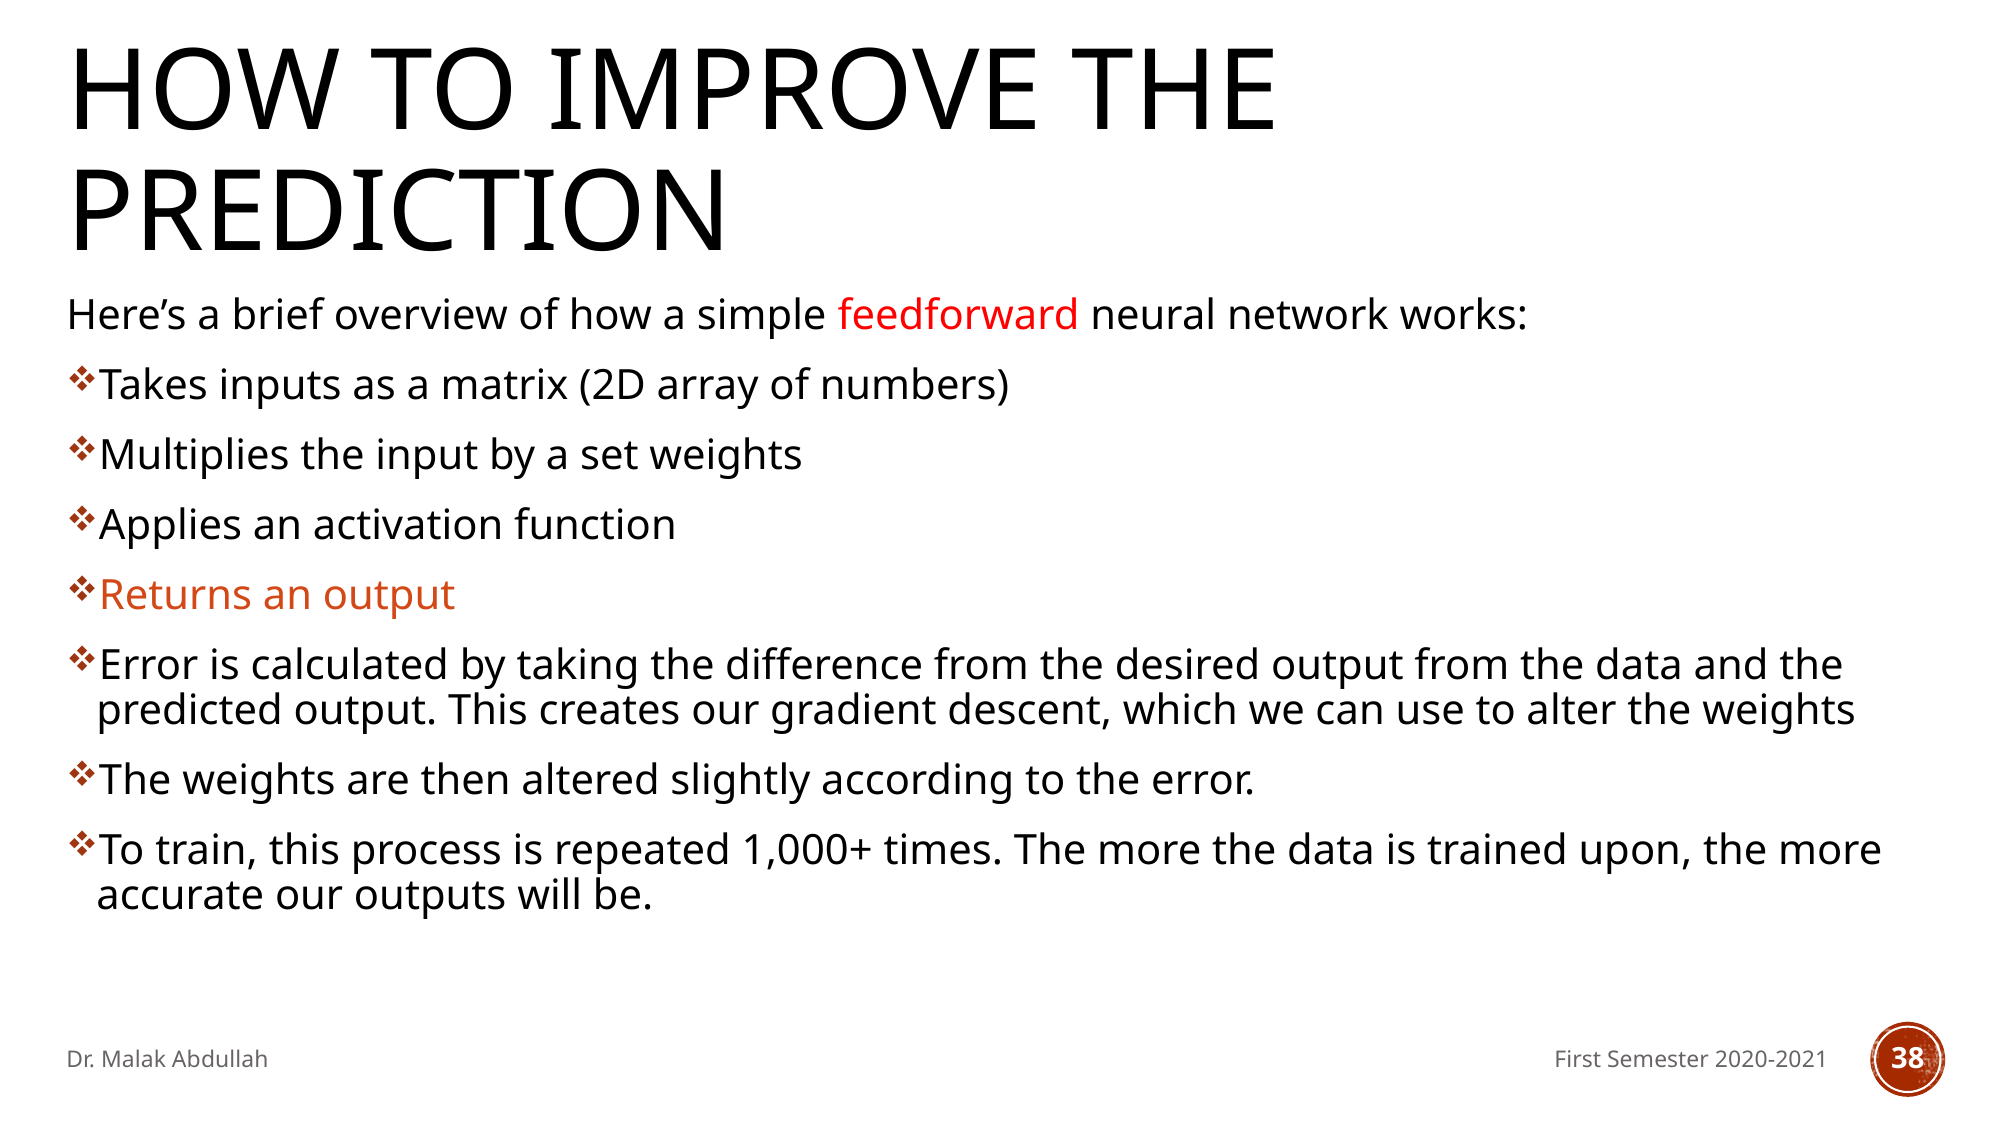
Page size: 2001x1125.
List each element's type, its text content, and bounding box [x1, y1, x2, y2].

list Here’s a brief overview of how a simple feedforward neural network works: Takes inputs as a matrix (2D array of numbers) Multiplies the input by a set weights Applies an activation function Returns an output Error is calculated by taking the difference from the desired output from the data and the predicted output. This creates our gradient descent, which we can use to alter the weights The weights are then altered slightly according to the error. To train, this process is repeated 1,000+ times. The more the data is trained upon, the more accurate our outputs will be. [51, 285, 1920, 1013]
slide_number First Semester 2020-2021 [1306, 1028, 1844, 1089]
title How to improve the prediction [51, 49, 1920, 258]
footer Dr. Malak Abdullah [51, 1028, 1217, 1089]
slide_number 38 [1855, 1028, 1961, 1089]
